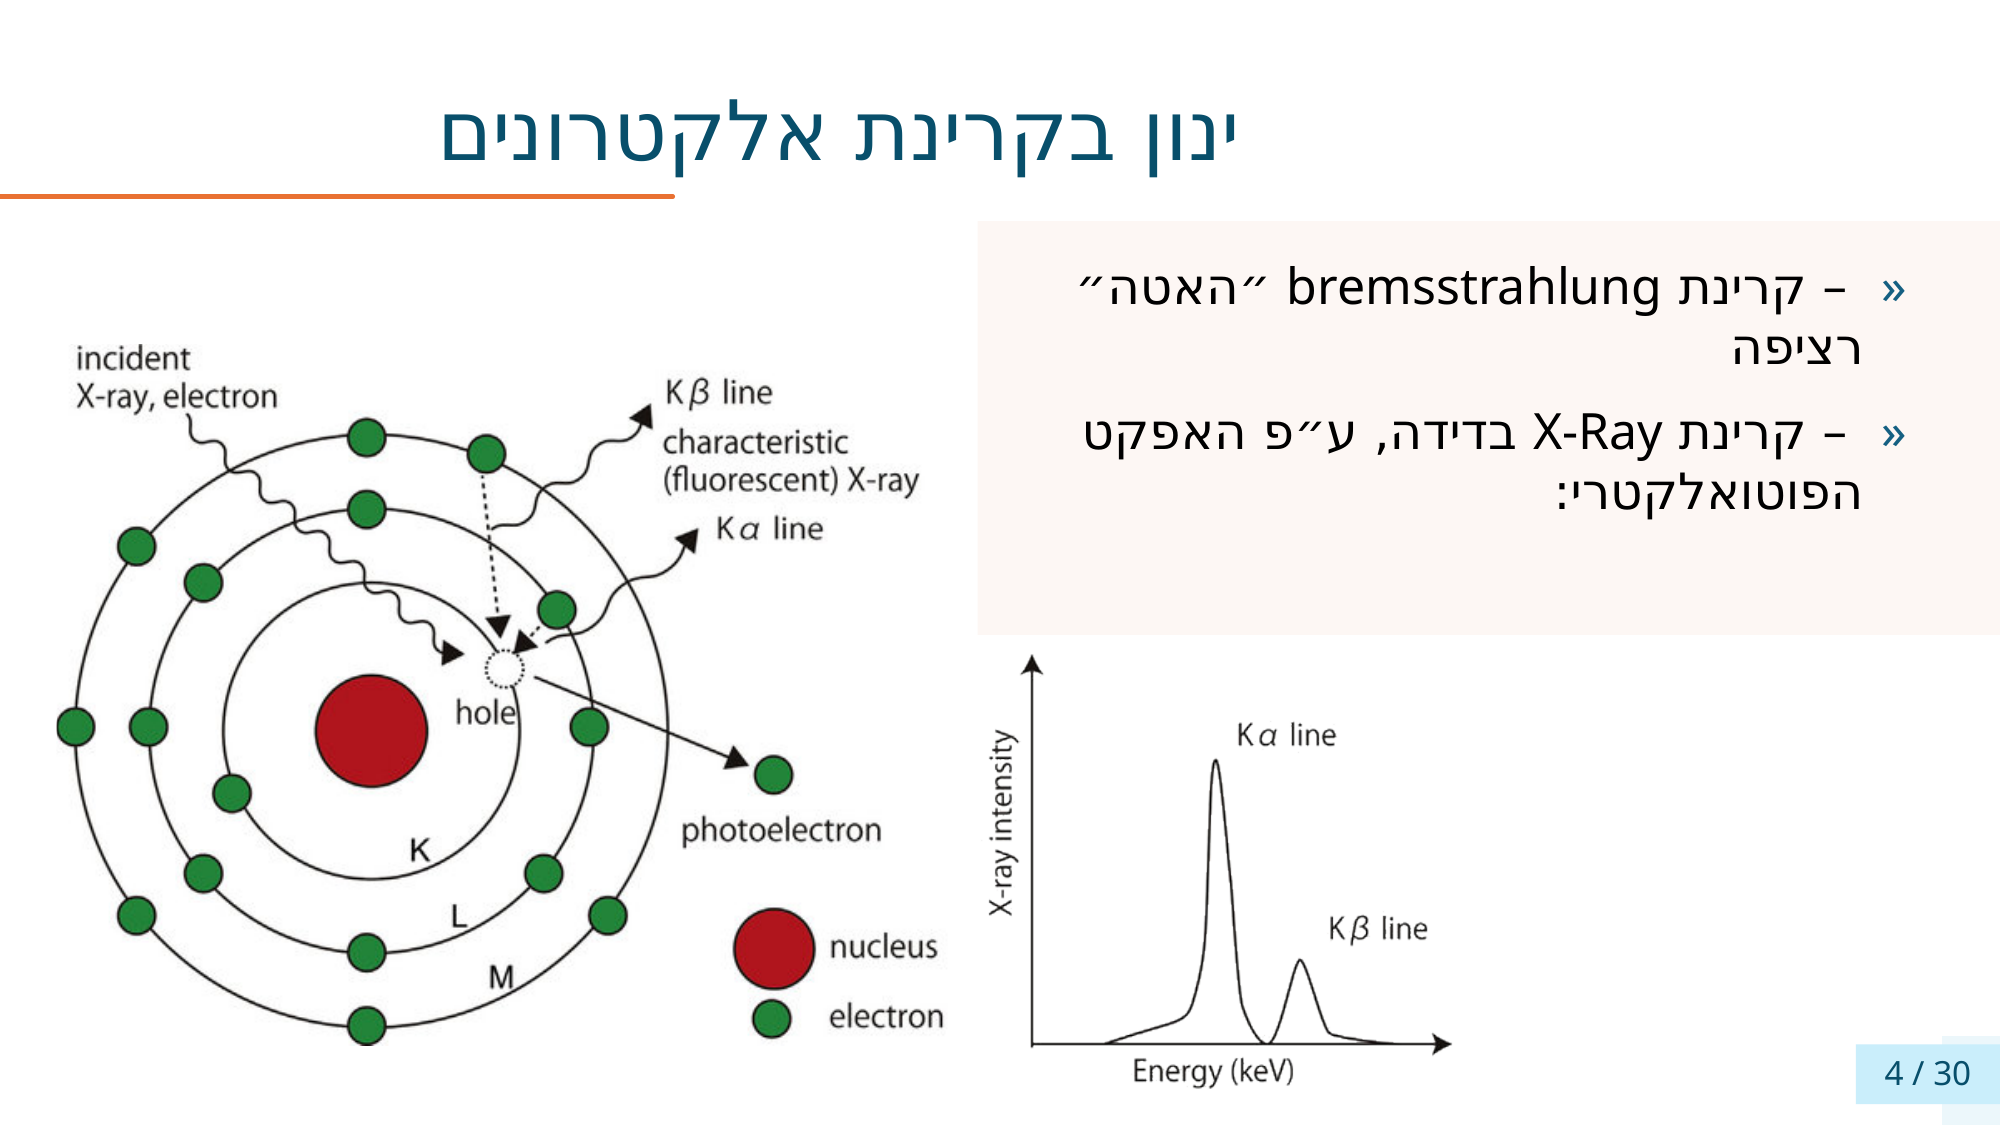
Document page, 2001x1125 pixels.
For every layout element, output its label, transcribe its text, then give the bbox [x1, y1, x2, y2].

picture [977, 619, 1455, 1100]
text_box [976, 220, 2000, 636]
title ינון בקרינת אלקטרונים [18, 79, 1256, 188]
picture [56, 343, 956, 1047]
